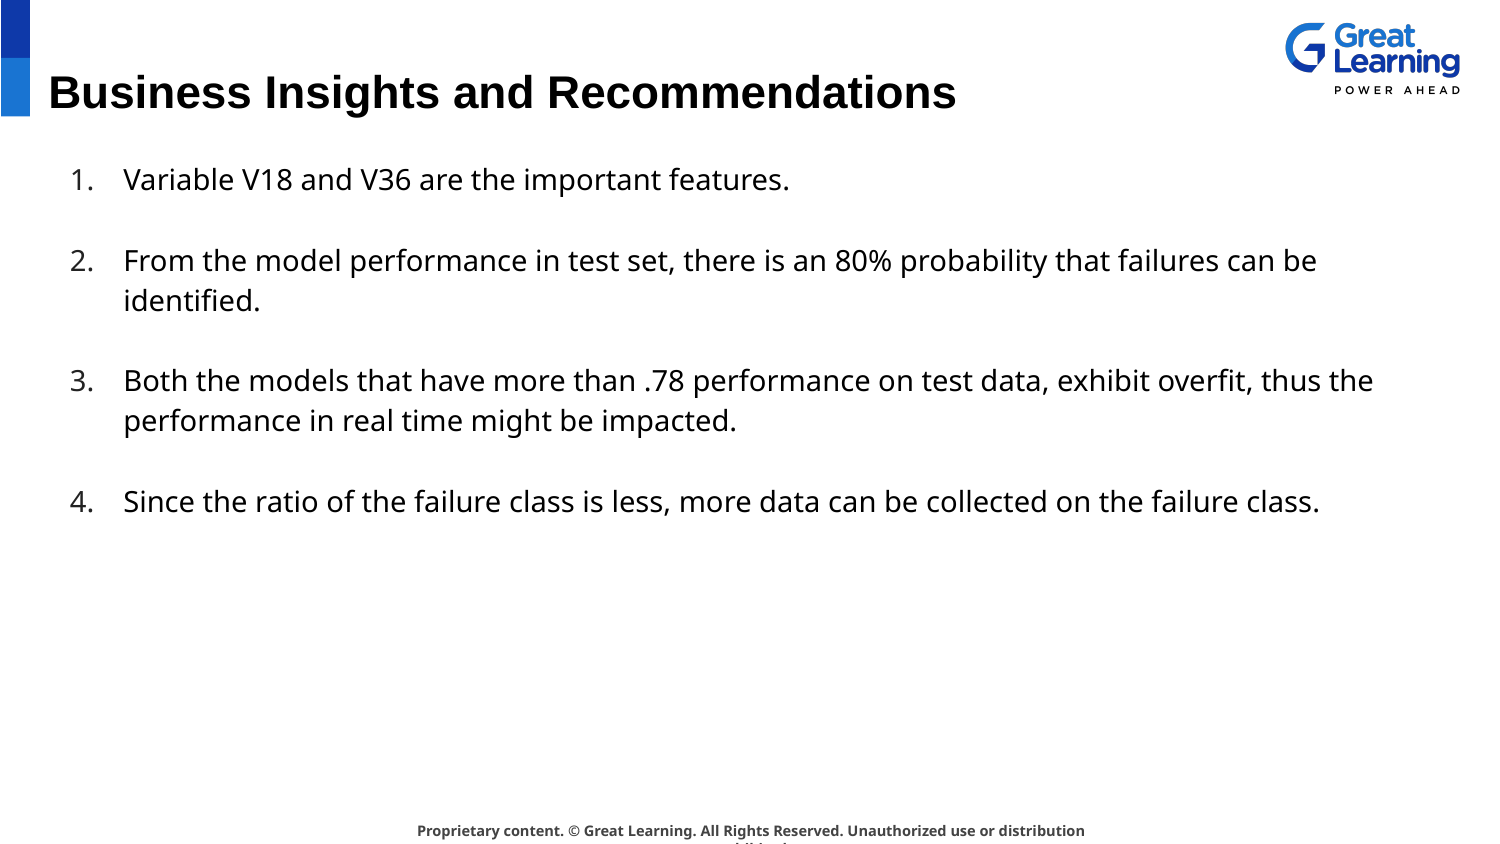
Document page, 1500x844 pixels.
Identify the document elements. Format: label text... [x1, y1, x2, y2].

picture [1258, 11, 1487, 106]
title Business Insights and Recommendations [33, 47, 1431, 141]
list Variable V18 and V36 are the important features. From the model performance in test set, there is an 80% probability that failures can be identified. Both the models that have more than .78 performance on test data, exhibit overfit, thus the performance in real time might be impacted. Since the ratio of the failure class is less, more data can be collected on the failure class. [33, 141, 1449, 750]
